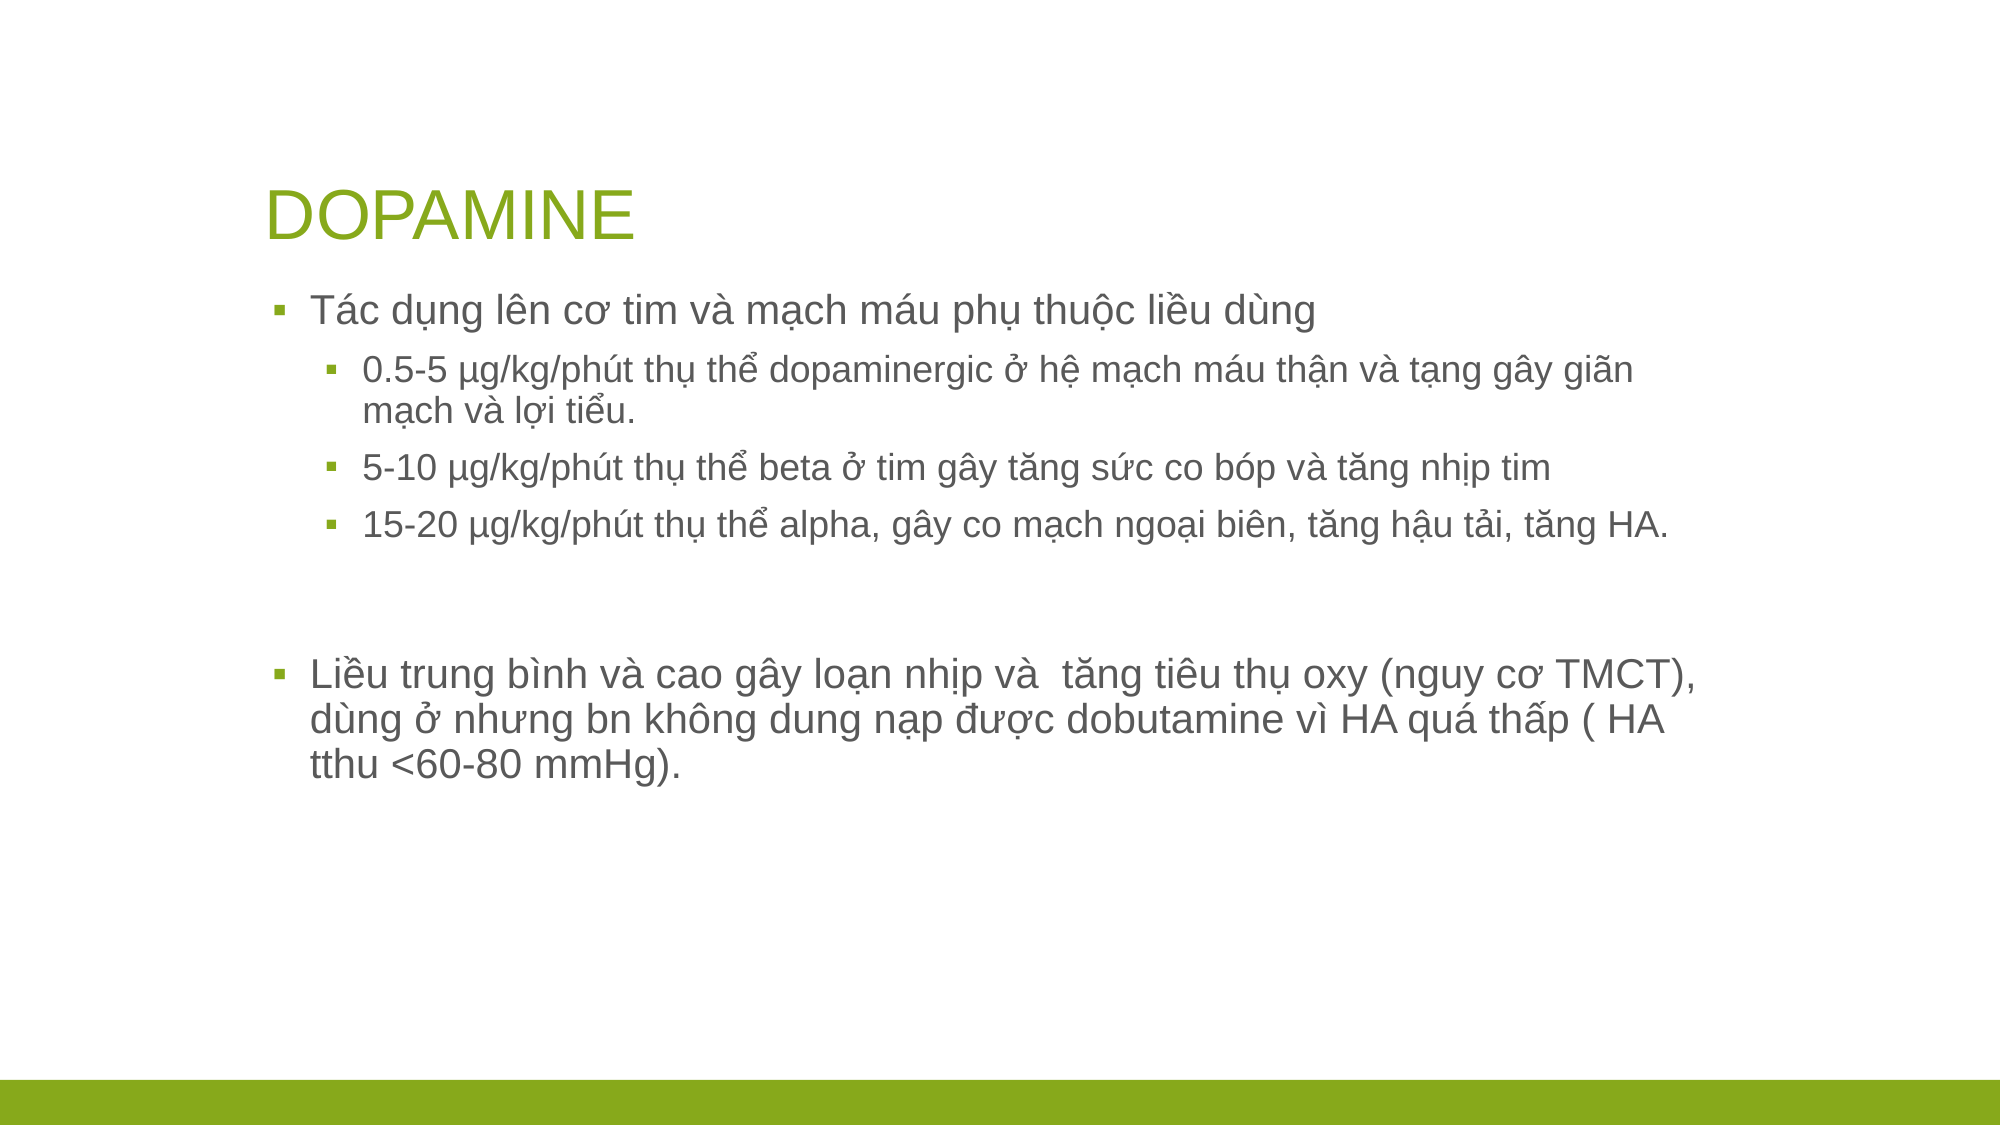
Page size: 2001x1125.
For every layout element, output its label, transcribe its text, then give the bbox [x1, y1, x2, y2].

list Tác dụng lên cơ tim và mạch máu phụ thuộc liều dùng 0.5-5 µg/kg/phút thụ thể dopaminergic ở hệ mạch máu thận và tạng gây giãn mạch và lợi tiểu. 5-10 µg/kg/phút thụ thể beta ở tim gây tăng sức co bóp và tăng nhịp tim 15-20 µg/kg/phút thụ thể alpha, gây co mạch ngoại biên, tăng hậu tải, tăng HA. Liều trung bình và cao gây loạn nhịp và tăng tiêu thụ oxy (nguy cơ TMCT), dùng ở nhưng bn không dung nạp được dobutamine vì HA quá thấp ( HA tthu <60-80 mmHg). [249, 281, 1750, 1013]
title DOPAMINE [249, 75, 1750, 263]
